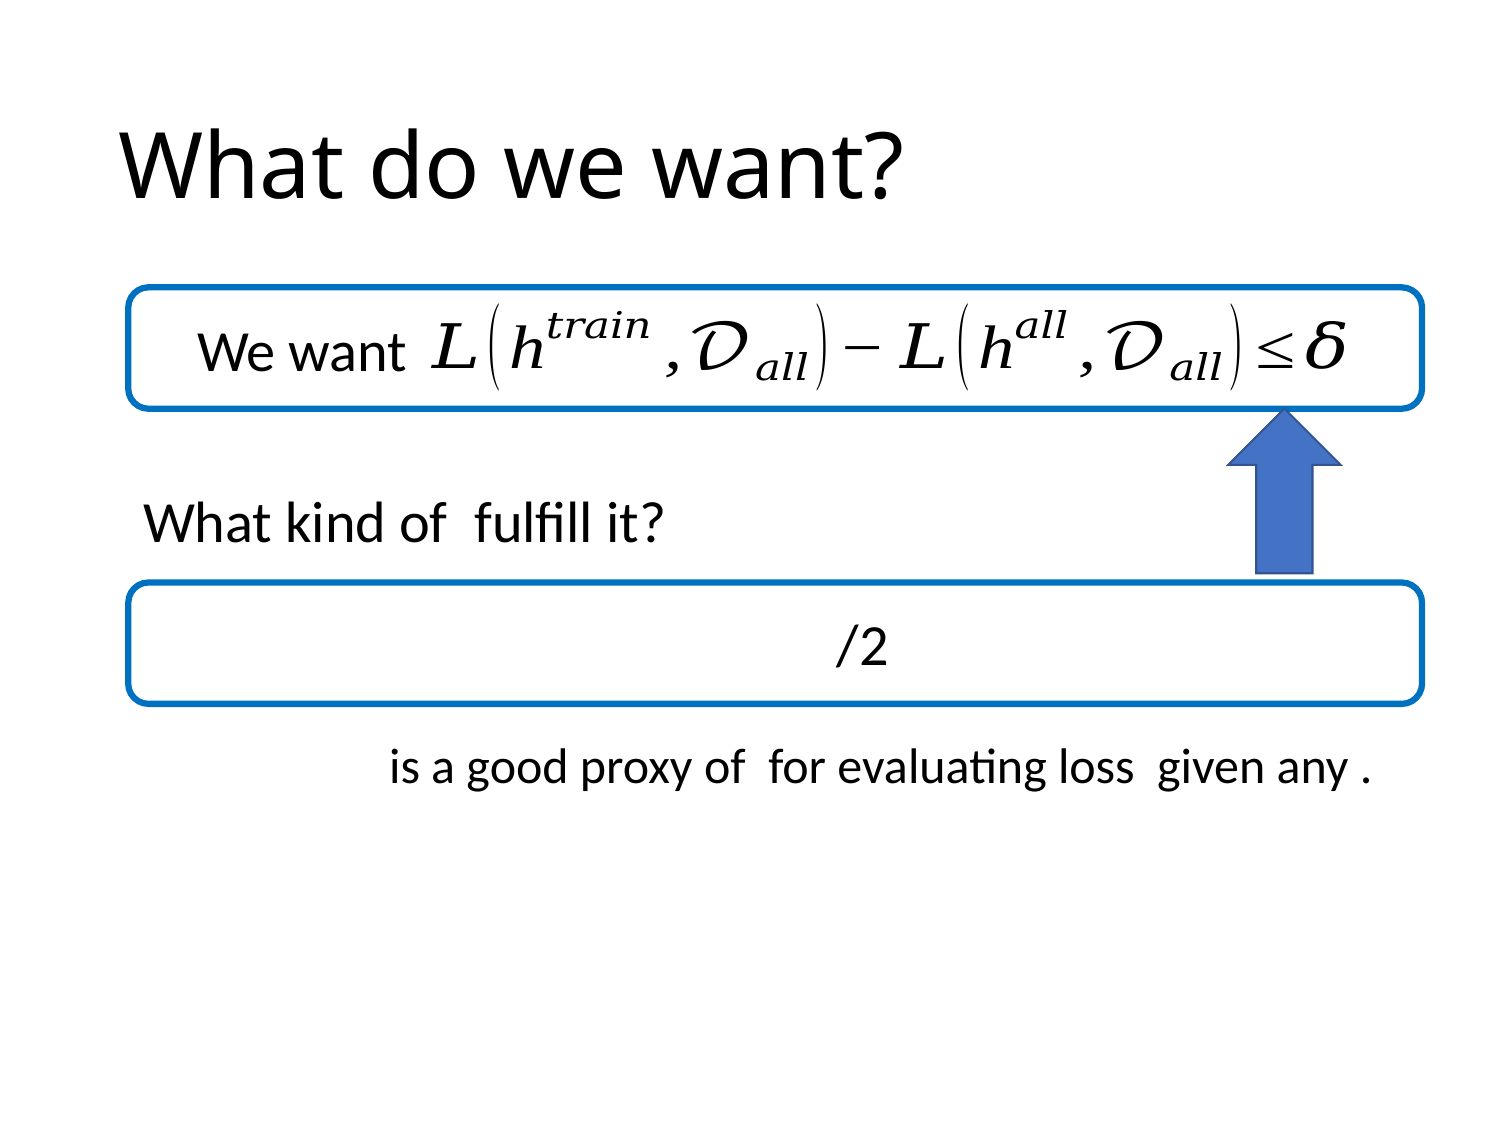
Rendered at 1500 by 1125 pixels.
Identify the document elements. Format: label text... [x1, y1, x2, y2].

text_box [1225, 409, 1344, 575]
text_box [127, 581, 1424, 705]
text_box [128, 287, 1423, 409]
title What do we want? [103, 59, 1397, 278]
list [103, 299, 1397, 1014]
